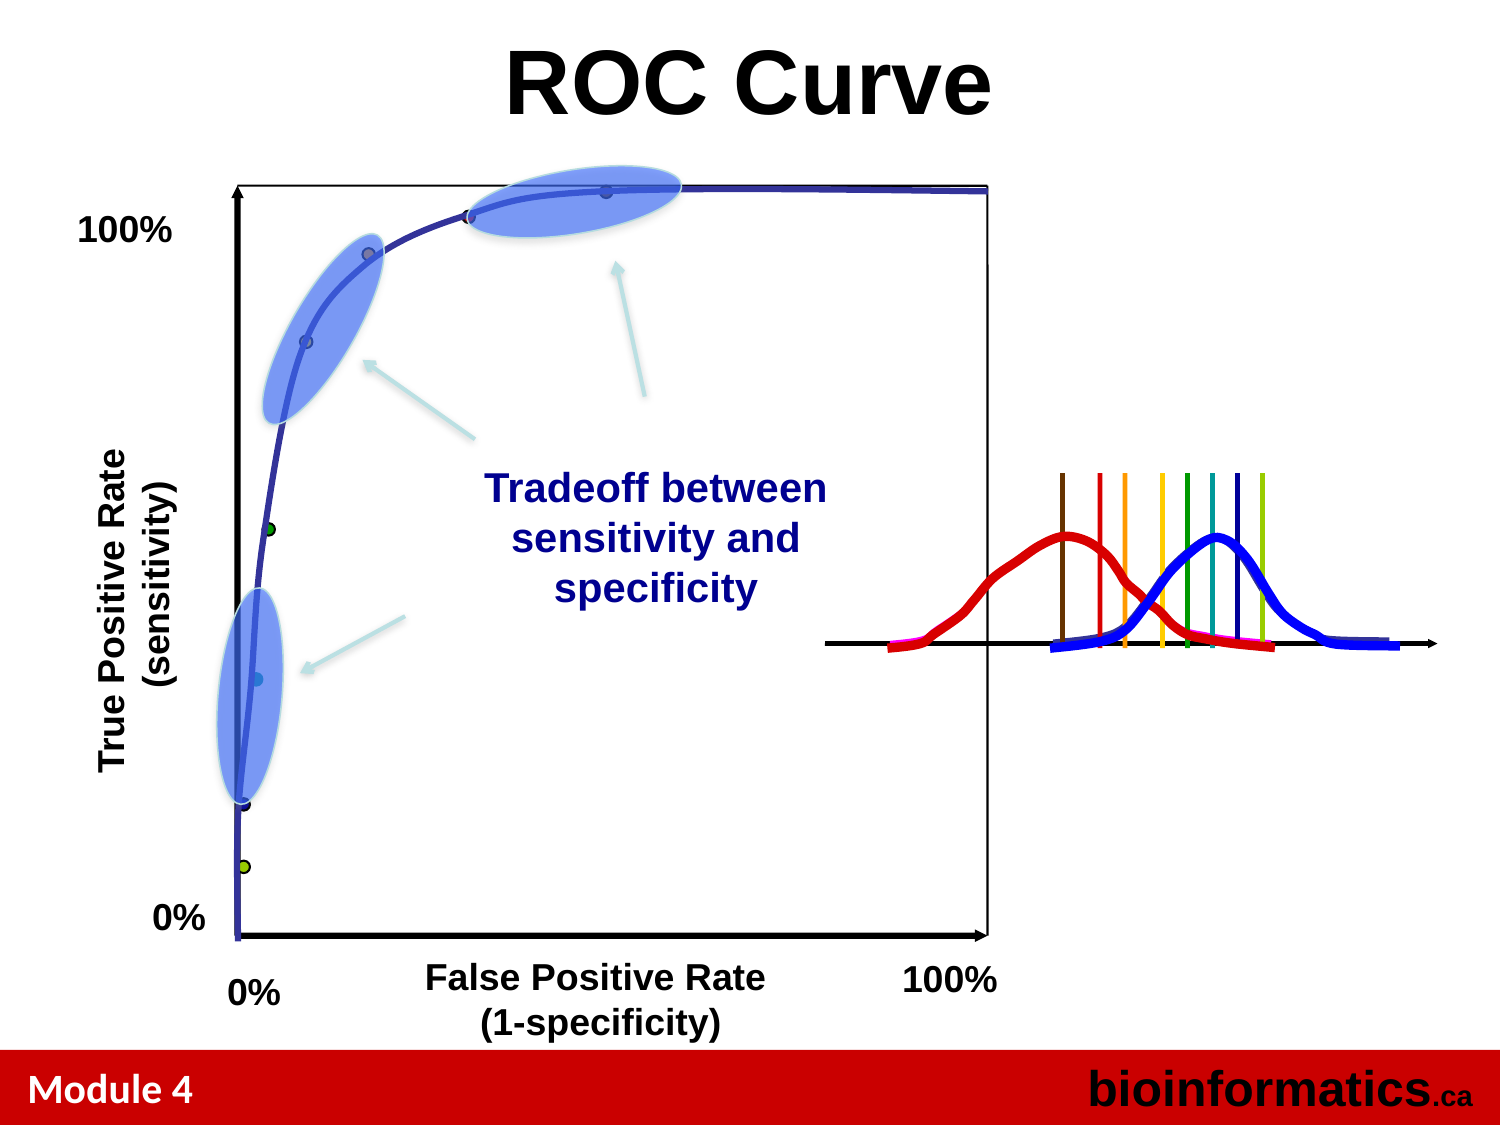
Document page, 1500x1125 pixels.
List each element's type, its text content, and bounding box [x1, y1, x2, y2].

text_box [217, 587, 406, 805]
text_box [824, 535, 1057, 645]
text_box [1062, 472, 1263, 649]
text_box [62, 185, 1026, 1053]
title ROC Curve [74, 0, 1425, 157]
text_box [237, 185, 613, 874]
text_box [465, 169, 684, 397]
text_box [290, 220, 476, 440]
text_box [1266, 535, 1438, 645]
